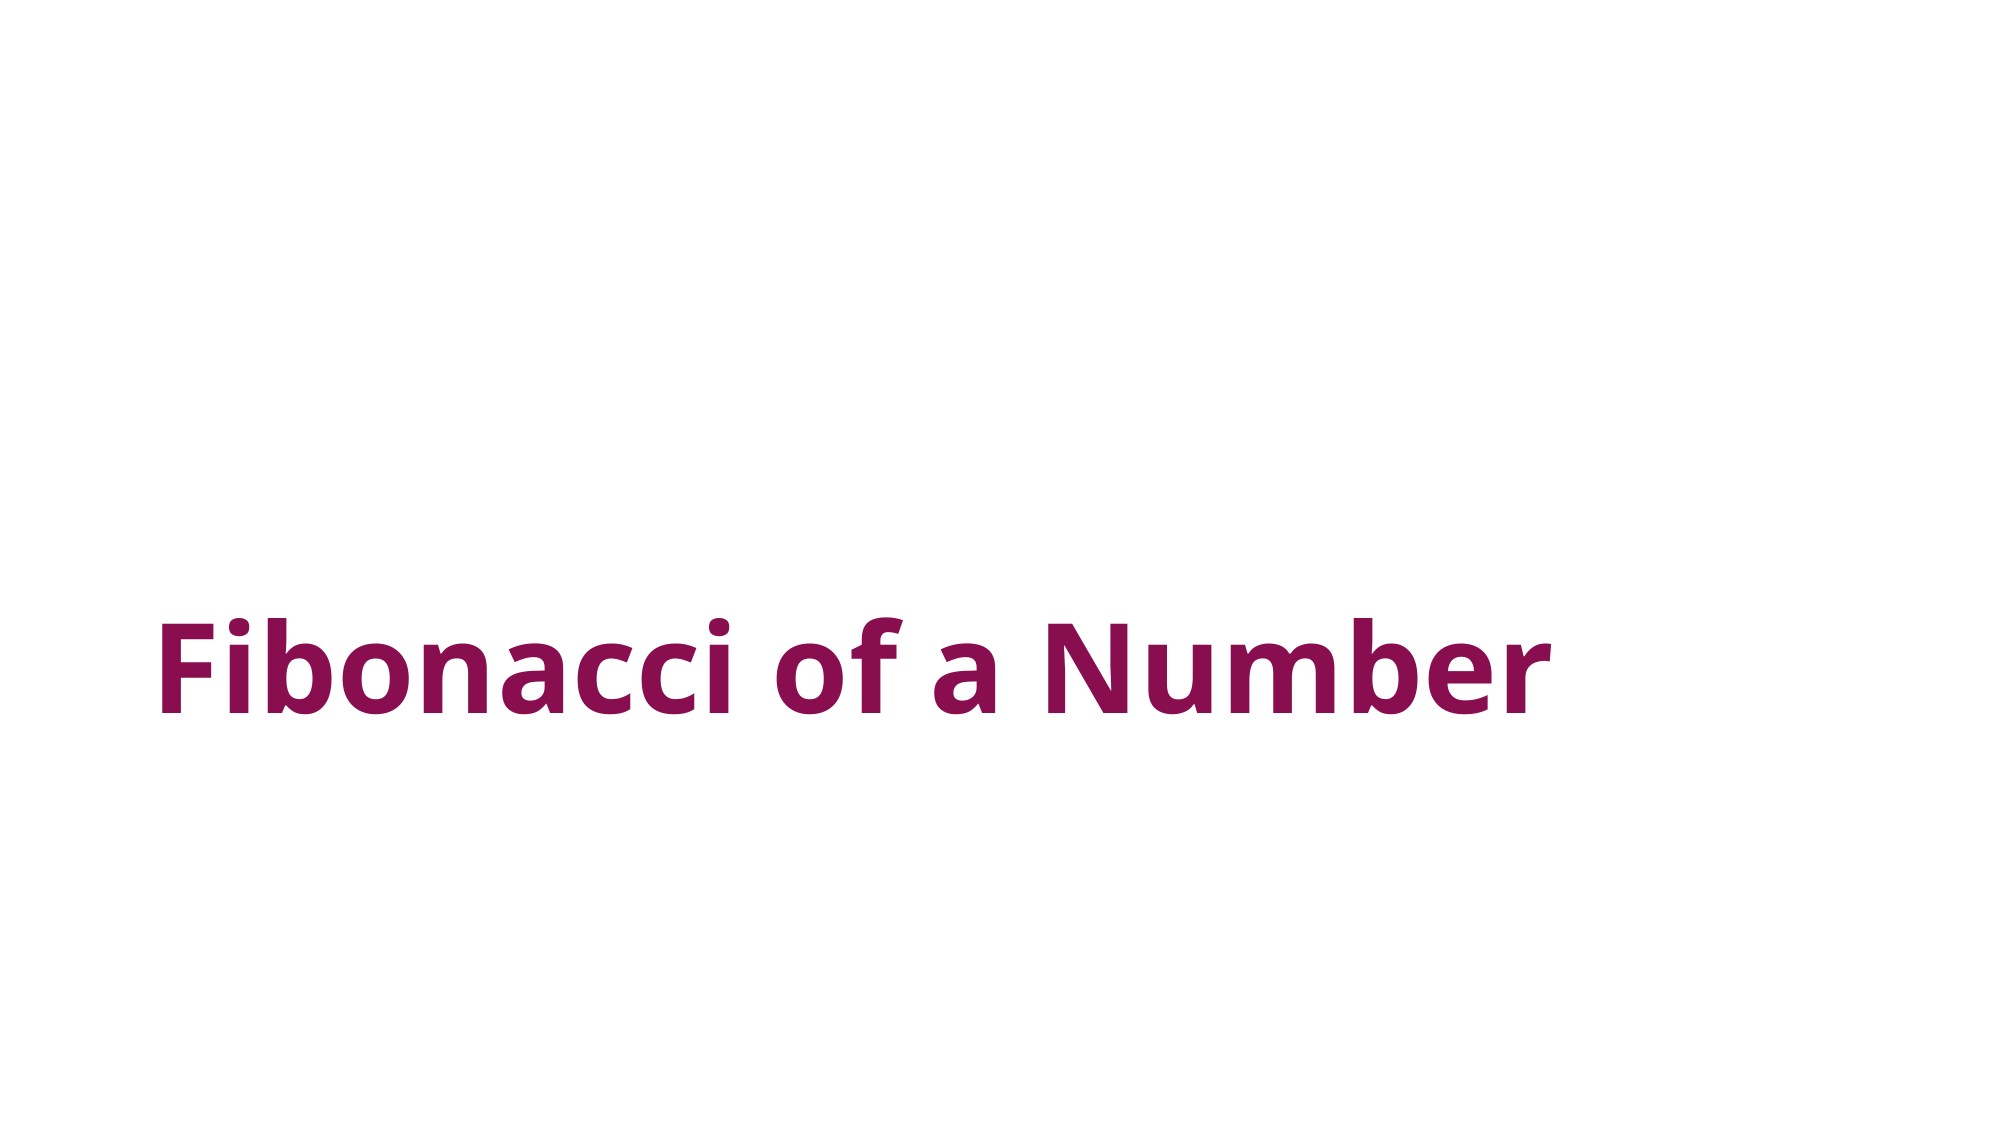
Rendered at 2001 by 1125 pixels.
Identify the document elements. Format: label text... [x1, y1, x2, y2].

title Fibonacci of a Number [136, 280, 1862, 749]
